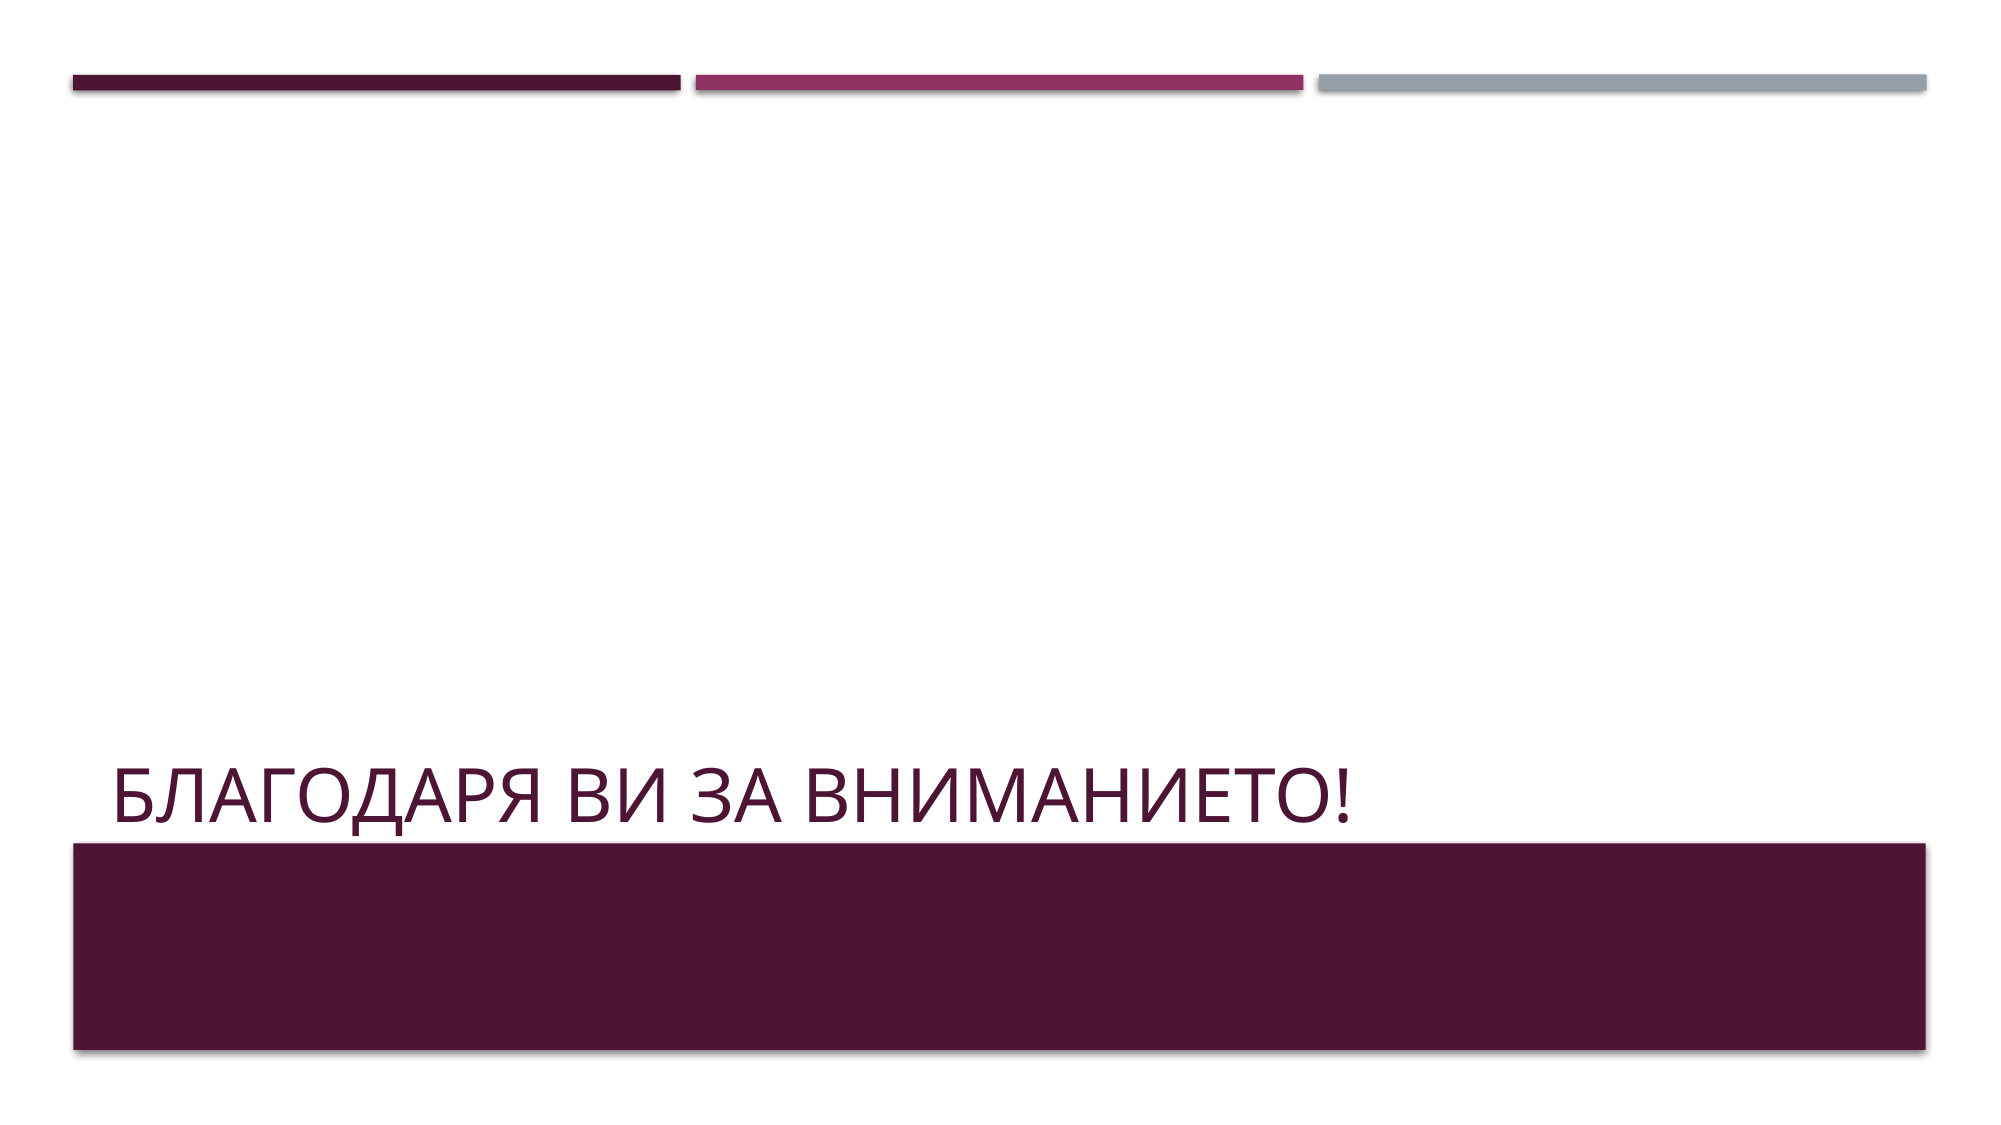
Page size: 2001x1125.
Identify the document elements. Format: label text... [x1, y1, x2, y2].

title Благодаря ви за вниманието! [95, 599, 1905, 846]
